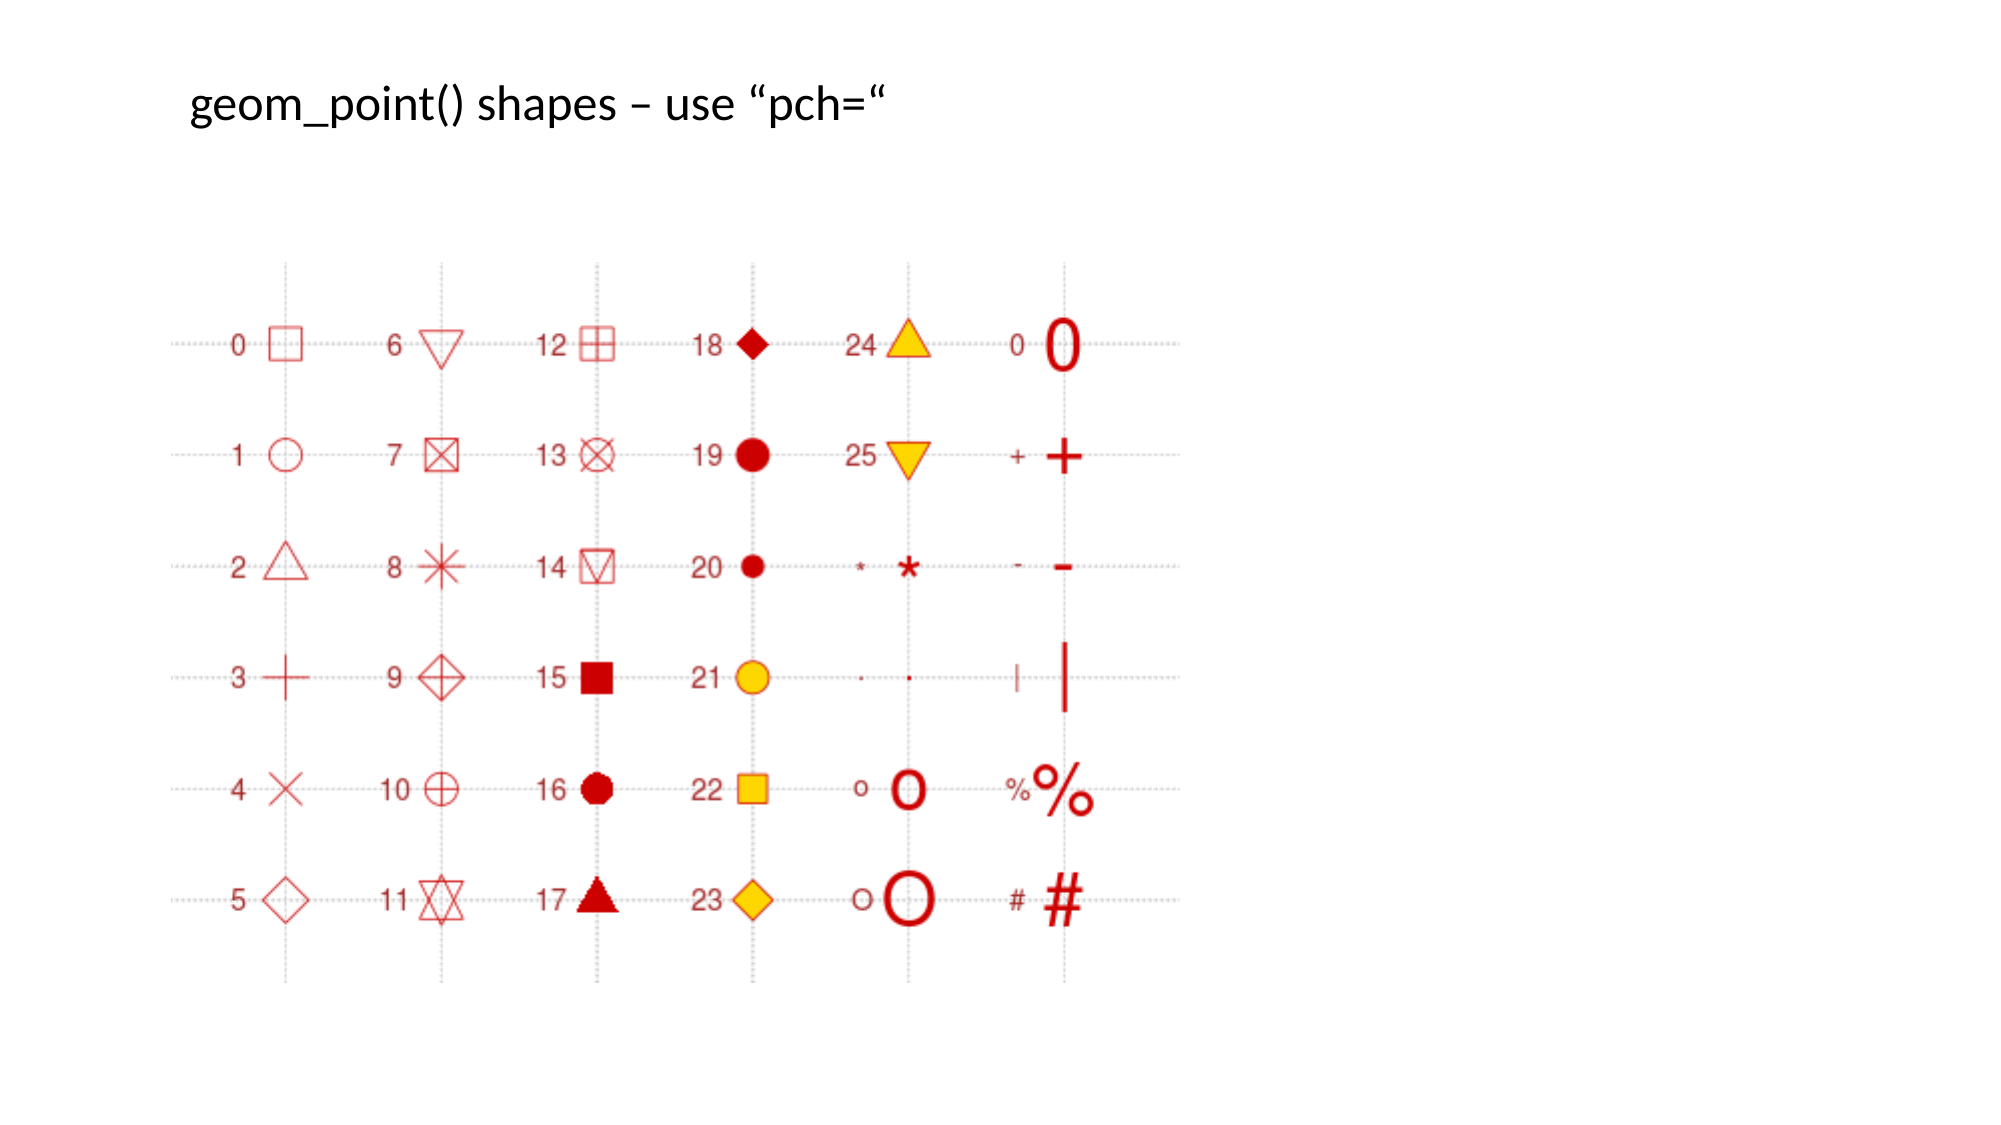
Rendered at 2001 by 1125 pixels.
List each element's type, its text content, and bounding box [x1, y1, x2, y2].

text_box geom_point() shapes – use “pch=“ [174, 63, 903, 138]
picture [171, 262, 1180, 983]
